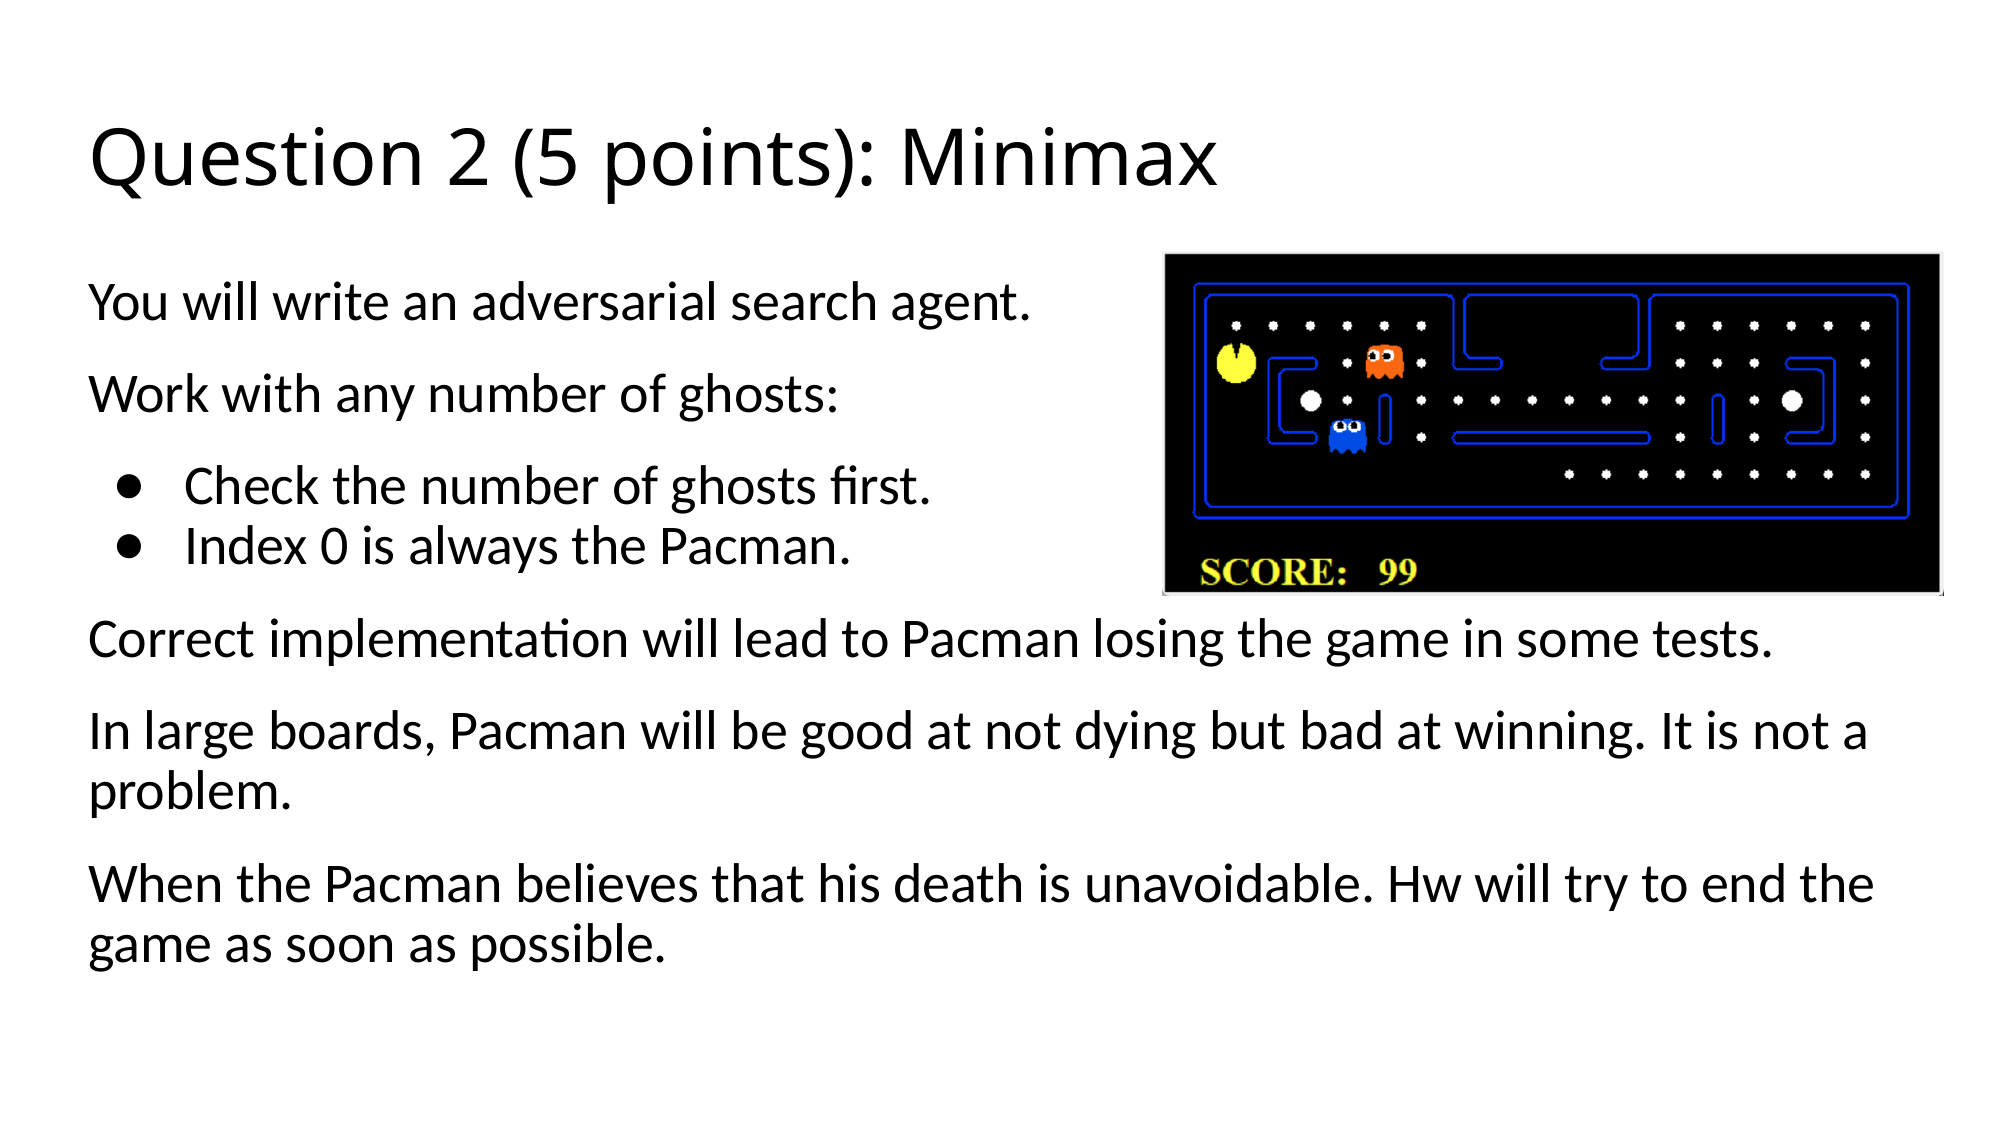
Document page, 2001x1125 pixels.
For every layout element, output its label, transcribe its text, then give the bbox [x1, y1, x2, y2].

title Question 2 (5 points): Minimax [68, 97, 1932, 223]
picture [1161, 251, 1944, 596]
list You will write an adversarial search agent. Work with any number of ghosts: Check the number of ghosts first. Index 0 is always the Pacman. Correct implementation will lead to Pacman losing the game in some tests. In large boards, Pacman will be good at not dying but bad at winning. It is not a problem. When the Pacman believes that his death is unavoidable. Hw will try to end the game as soon as possible. [68, 252, 1932, 1000]
